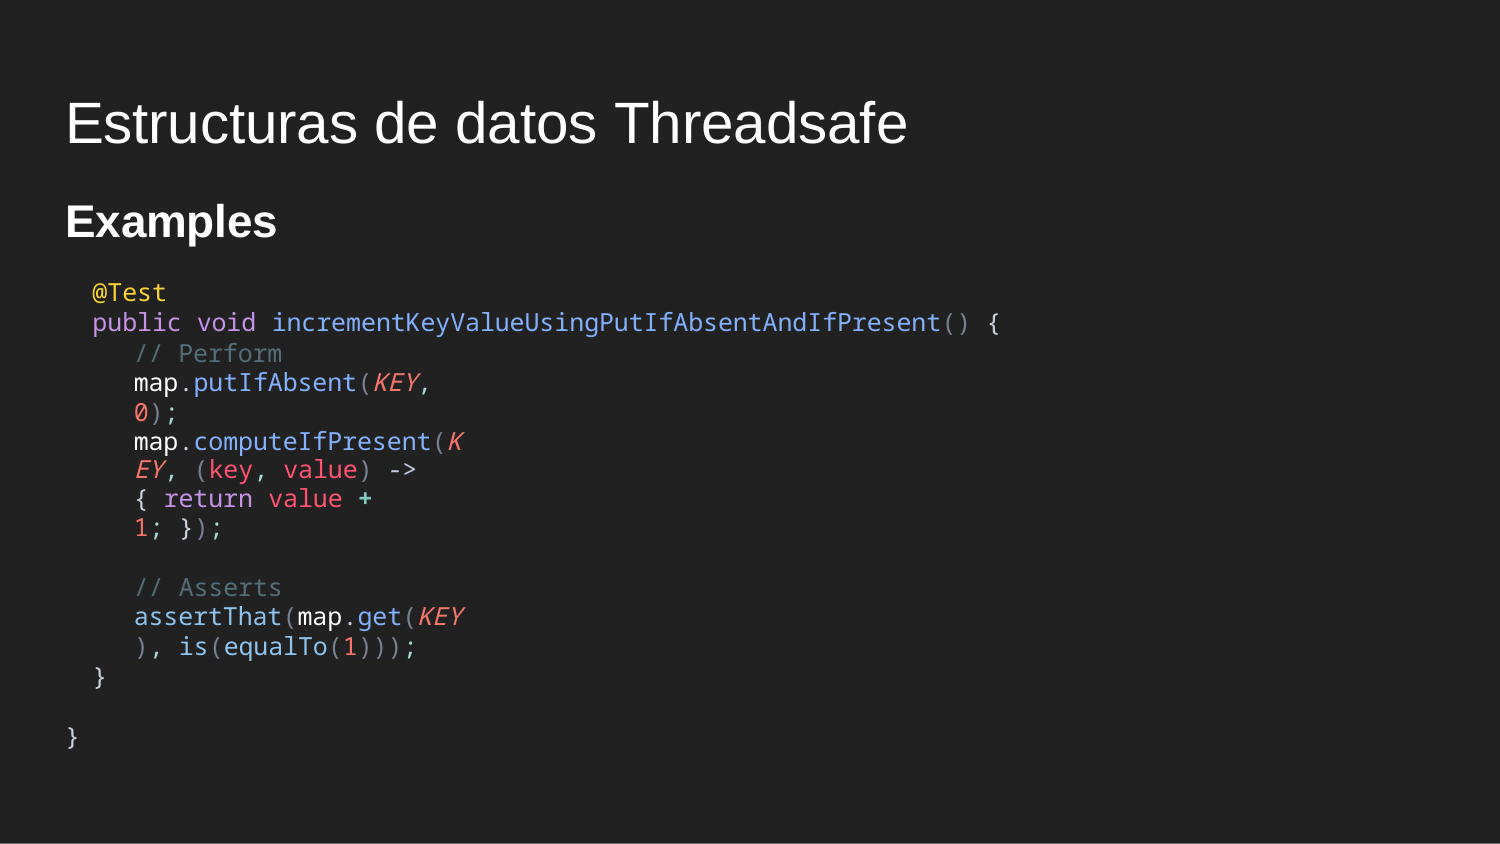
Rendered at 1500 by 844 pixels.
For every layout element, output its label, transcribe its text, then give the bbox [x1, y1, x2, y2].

text_box Examples @Test public void incrementKeyValueUsingPutIfAbsentAndIfPresent() { // Perform map.putIfAbsent(KEY, 0); map.computeIfPresent(KEY, (key, value) -> { return value + 1; }); // Asserts assertThat(map.get(KEY), is(equalTo(1))); } } [63, 189, 1030, 751]
title Estructuras de datos Threadsafe [63, 82, 912, 226]
